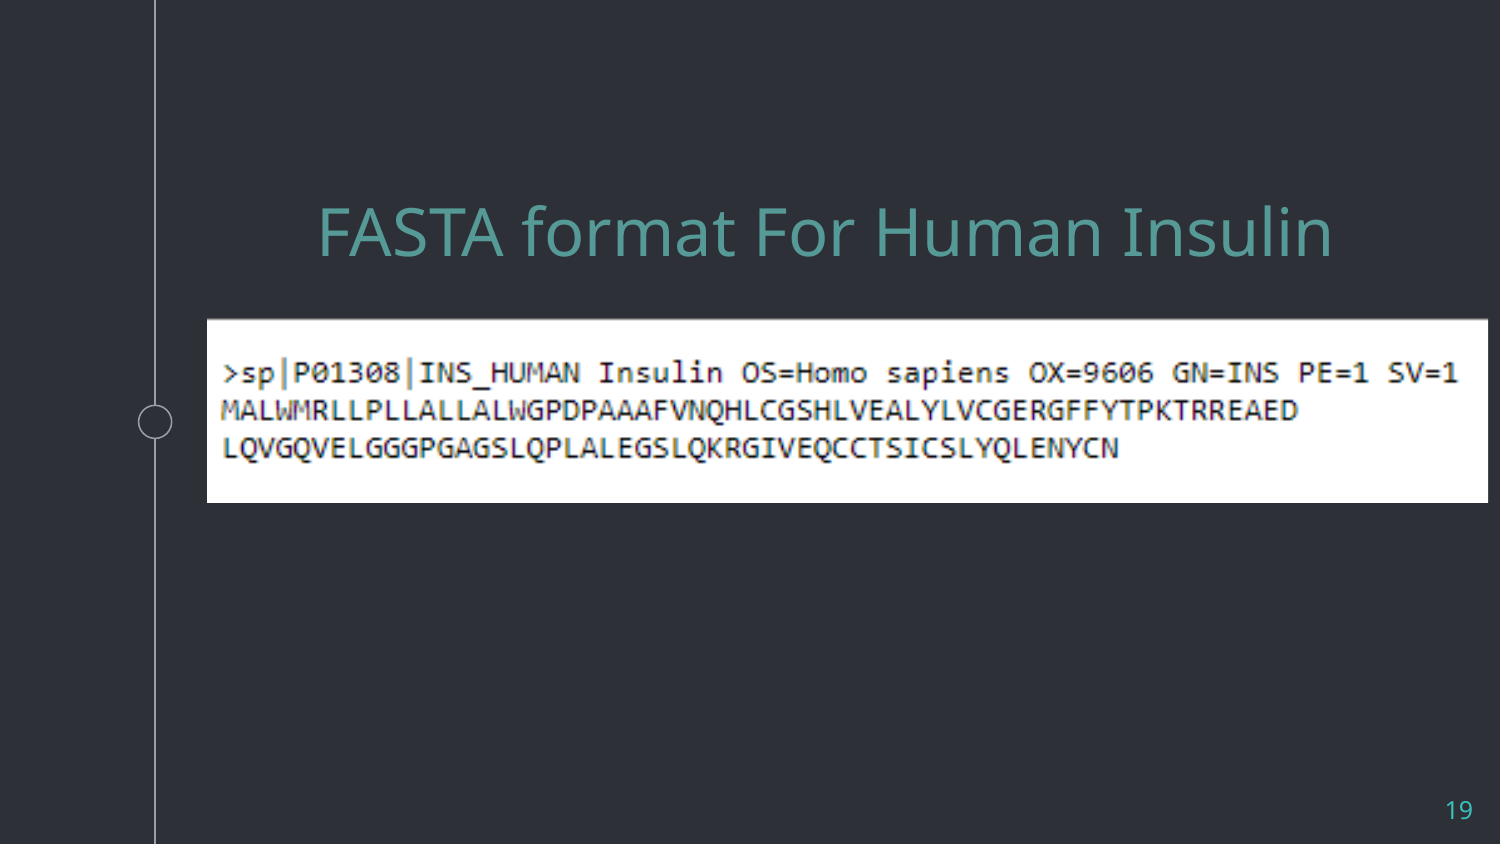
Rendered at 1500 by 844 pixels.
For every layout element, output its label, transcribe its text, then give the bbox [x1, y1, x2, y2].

slide_number 19 [1398, 779, 1489, 832]
picture [206, 317, 1489, 503]
text_box FASTA format For Human Insulin [301, 182, 1394, 277]
